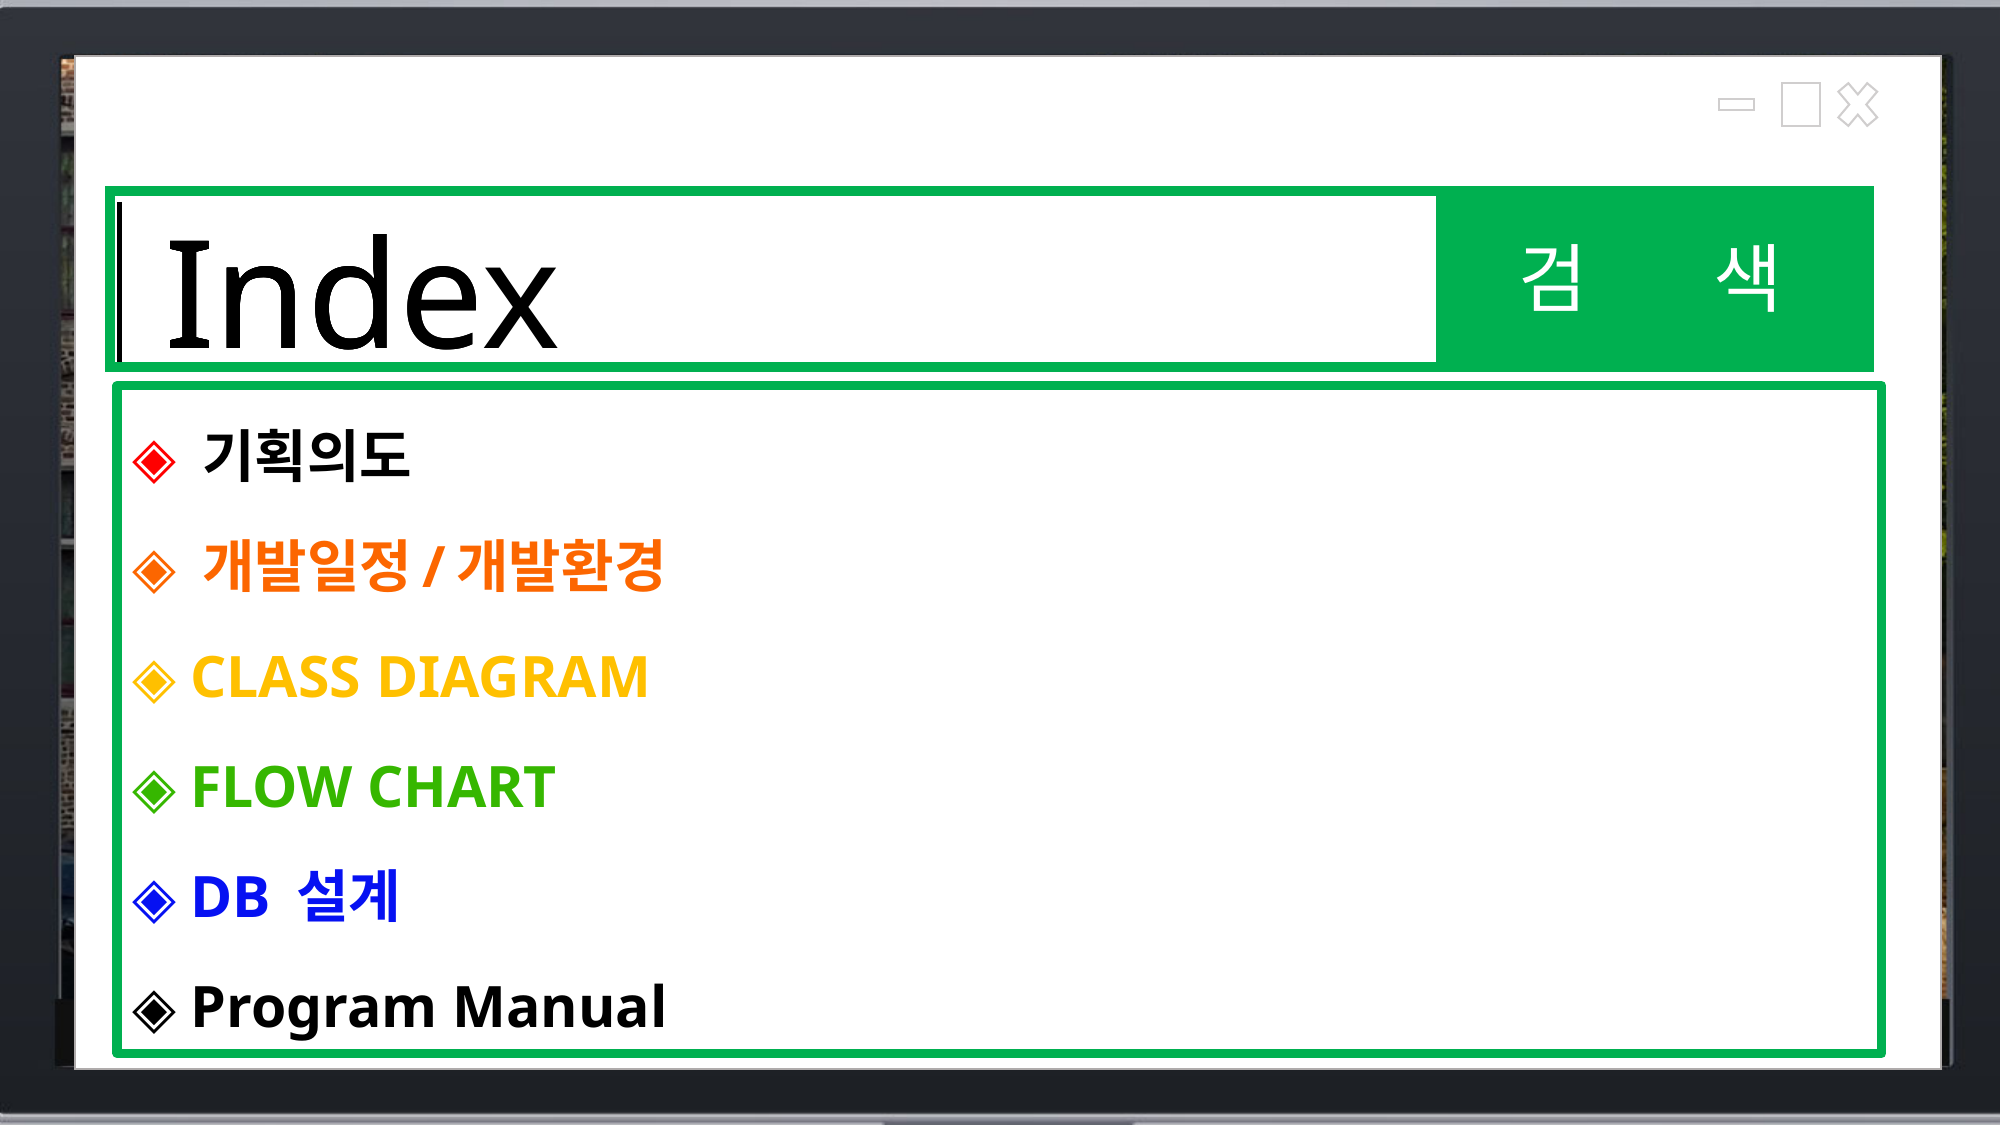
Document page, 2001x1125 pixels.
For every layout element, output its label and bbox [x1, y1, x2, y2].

text_box [109, 190, 1870, 368]
text_box [74, 55, 1942, 1070]
picture [0, 0, 2000, 1125]
